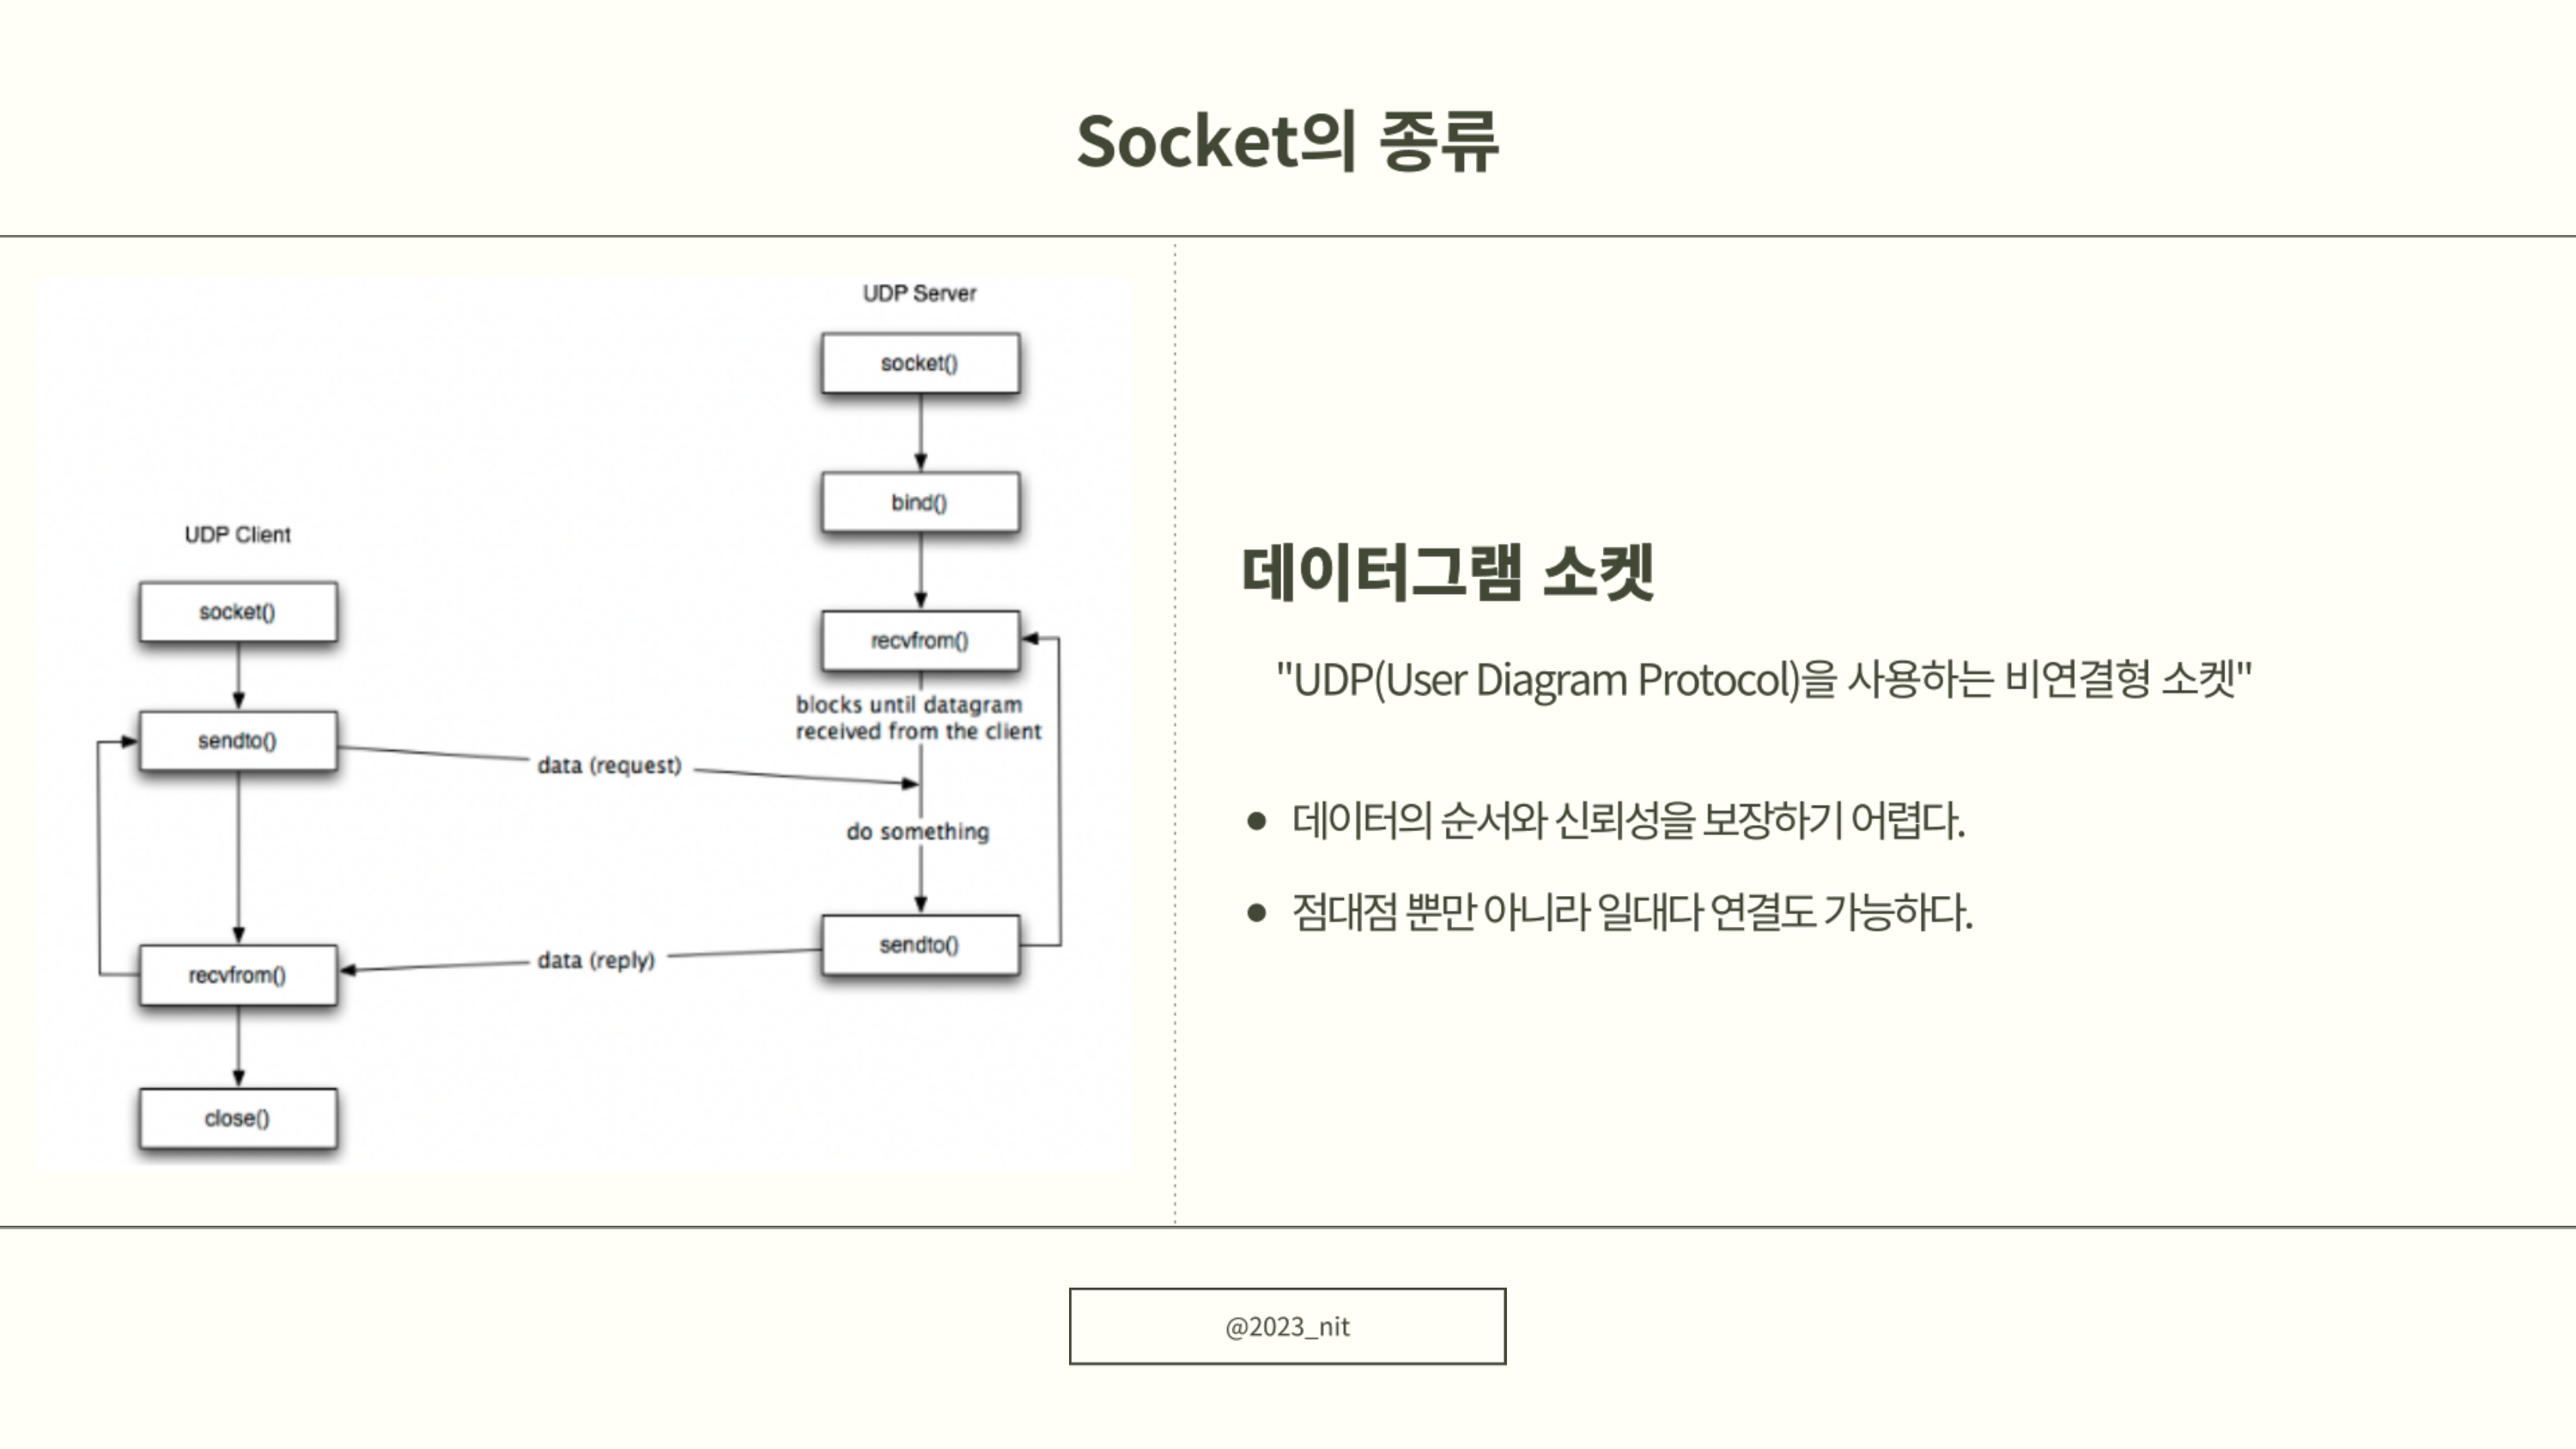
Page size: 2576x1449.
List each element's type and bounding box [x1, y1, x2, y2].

text_box [0, 1226, 2576, 1229]
text_box [37, 276, 1131, 1172]
picture [906, 1293, 1530, 1372]
text_box [2012, 234, 2576, 238]
text_box [0, 234, 173, 238]
text_box [1068, 1288, 1507, 1292]
picture [1221, 773, 2022, 985]
picture [177, 67, 2006, 733]
picture [1219, 506, 2296, 751]
text_box [1133, 733, 1254, 737]
